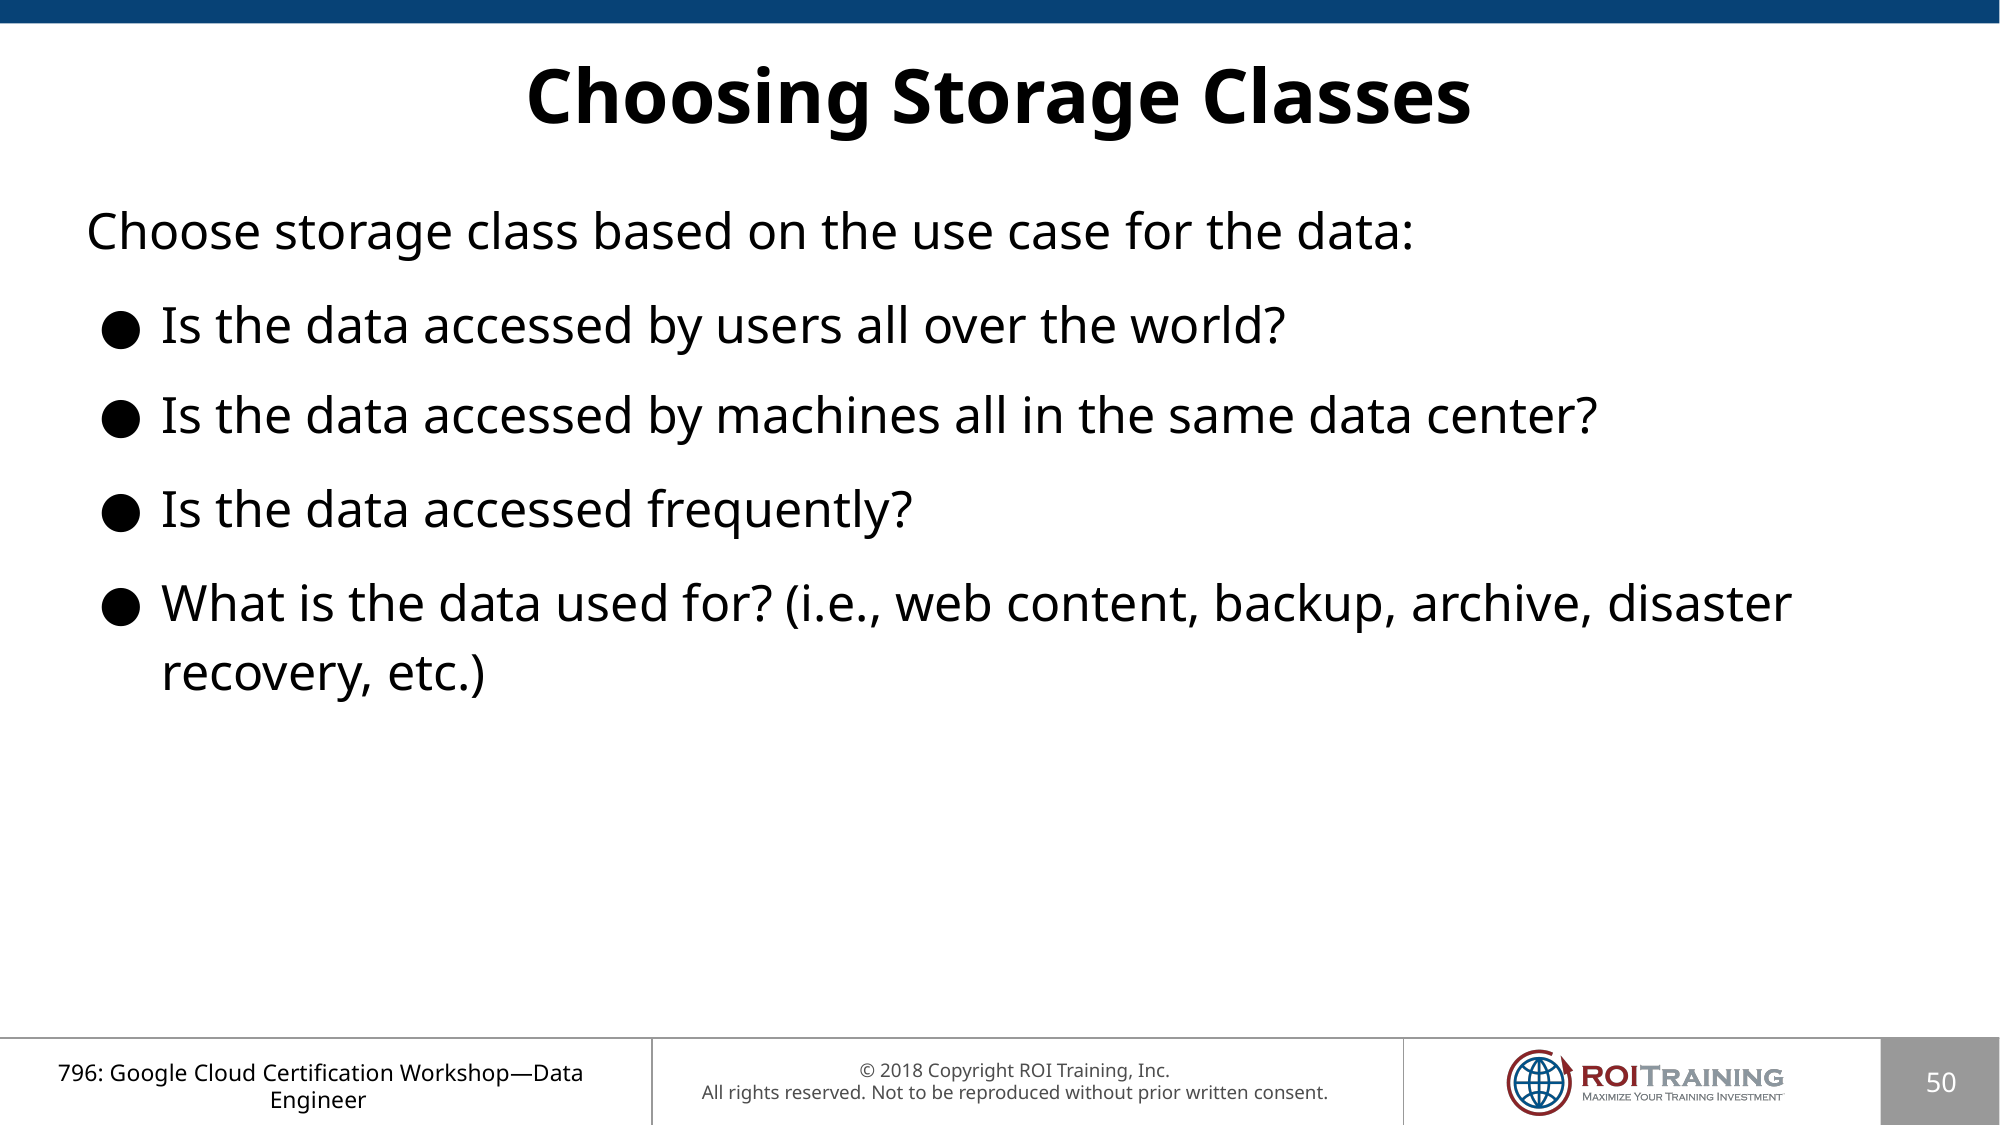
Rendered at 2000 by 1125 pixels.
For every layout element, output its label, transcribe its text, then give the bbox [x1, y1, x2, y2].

picture [1498, 1048, 1789, 1117]
title Choosing Storage Classes [68, 30, 1932, 156]
list Choose storage class based on the use case for the data: Is the data accessed by users all over the world? Is the data accessed by machines all in the same data center? Is the data accessed frequently? What is the data used for? (i.e., web content, backup, archive, disaster recovery, etc.) [66, 170, 1930, 1032]
